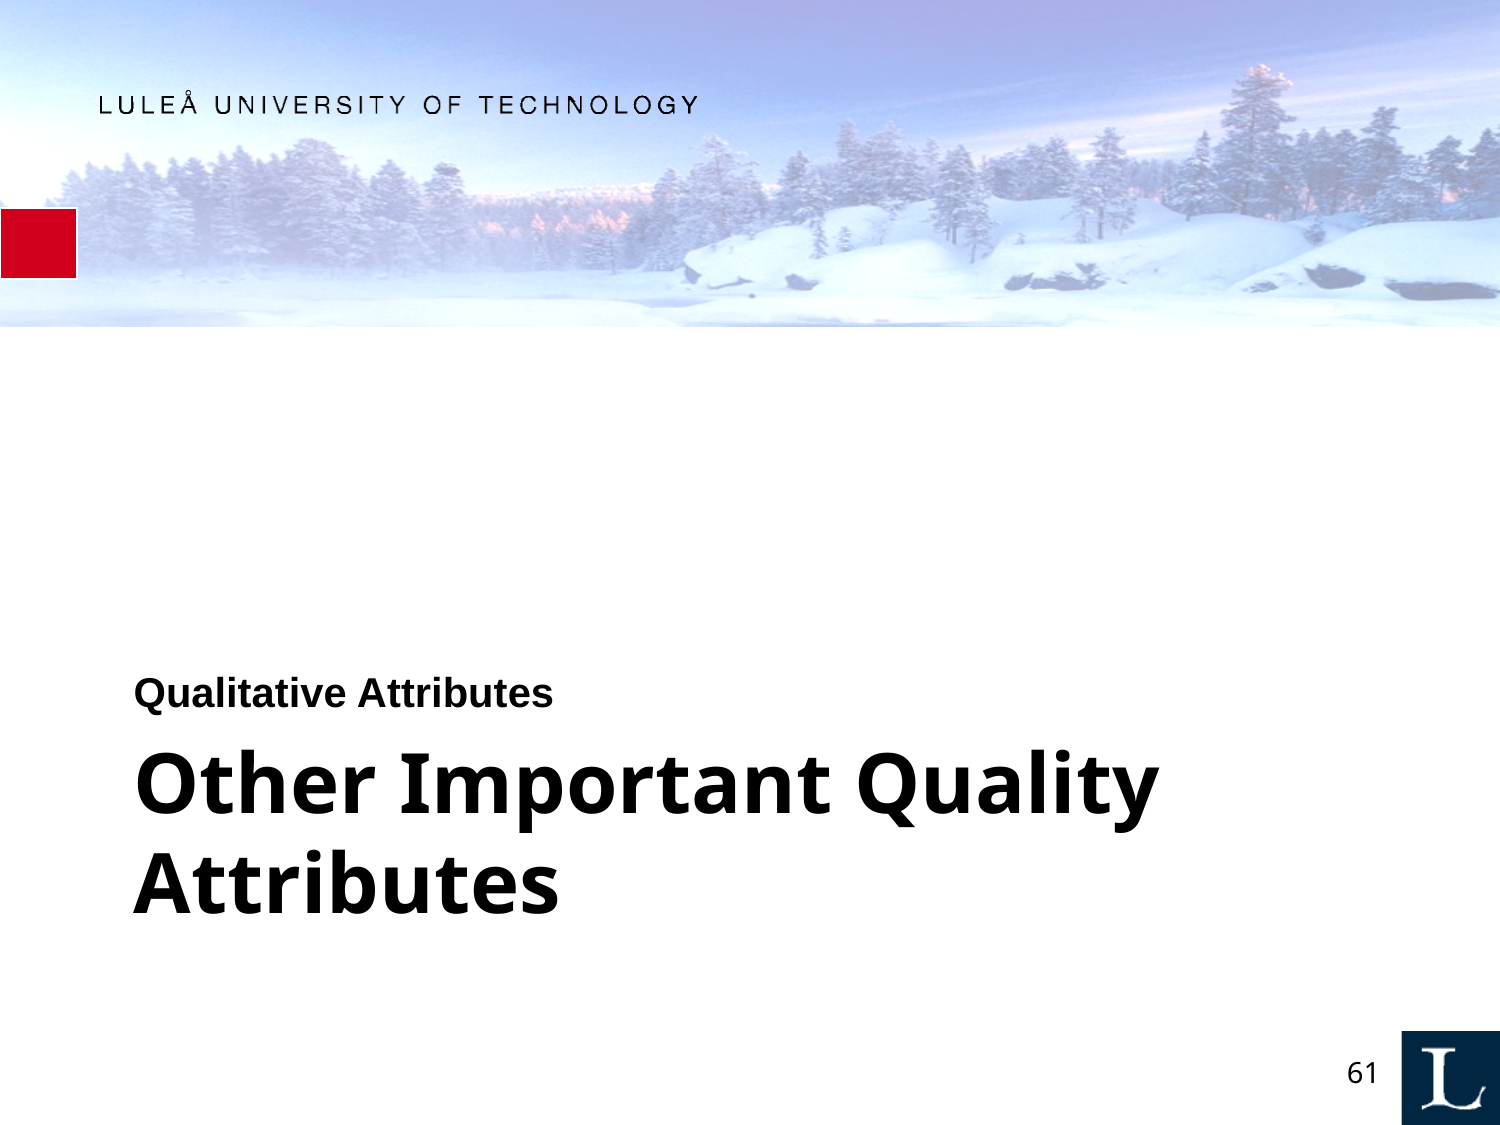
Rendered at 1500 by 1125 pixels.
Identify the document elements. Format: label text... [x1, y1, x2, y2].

list Qualitative Attributes [118, 476, 1394, 723]
picture [1399, 1031, 1500, 1125]
picture [100, 90, 697, 114]
slide_number 61 [1045, 1046, 1396, 1125]
title Other Important Quality Attributes [118, 723, 1394, 947]
